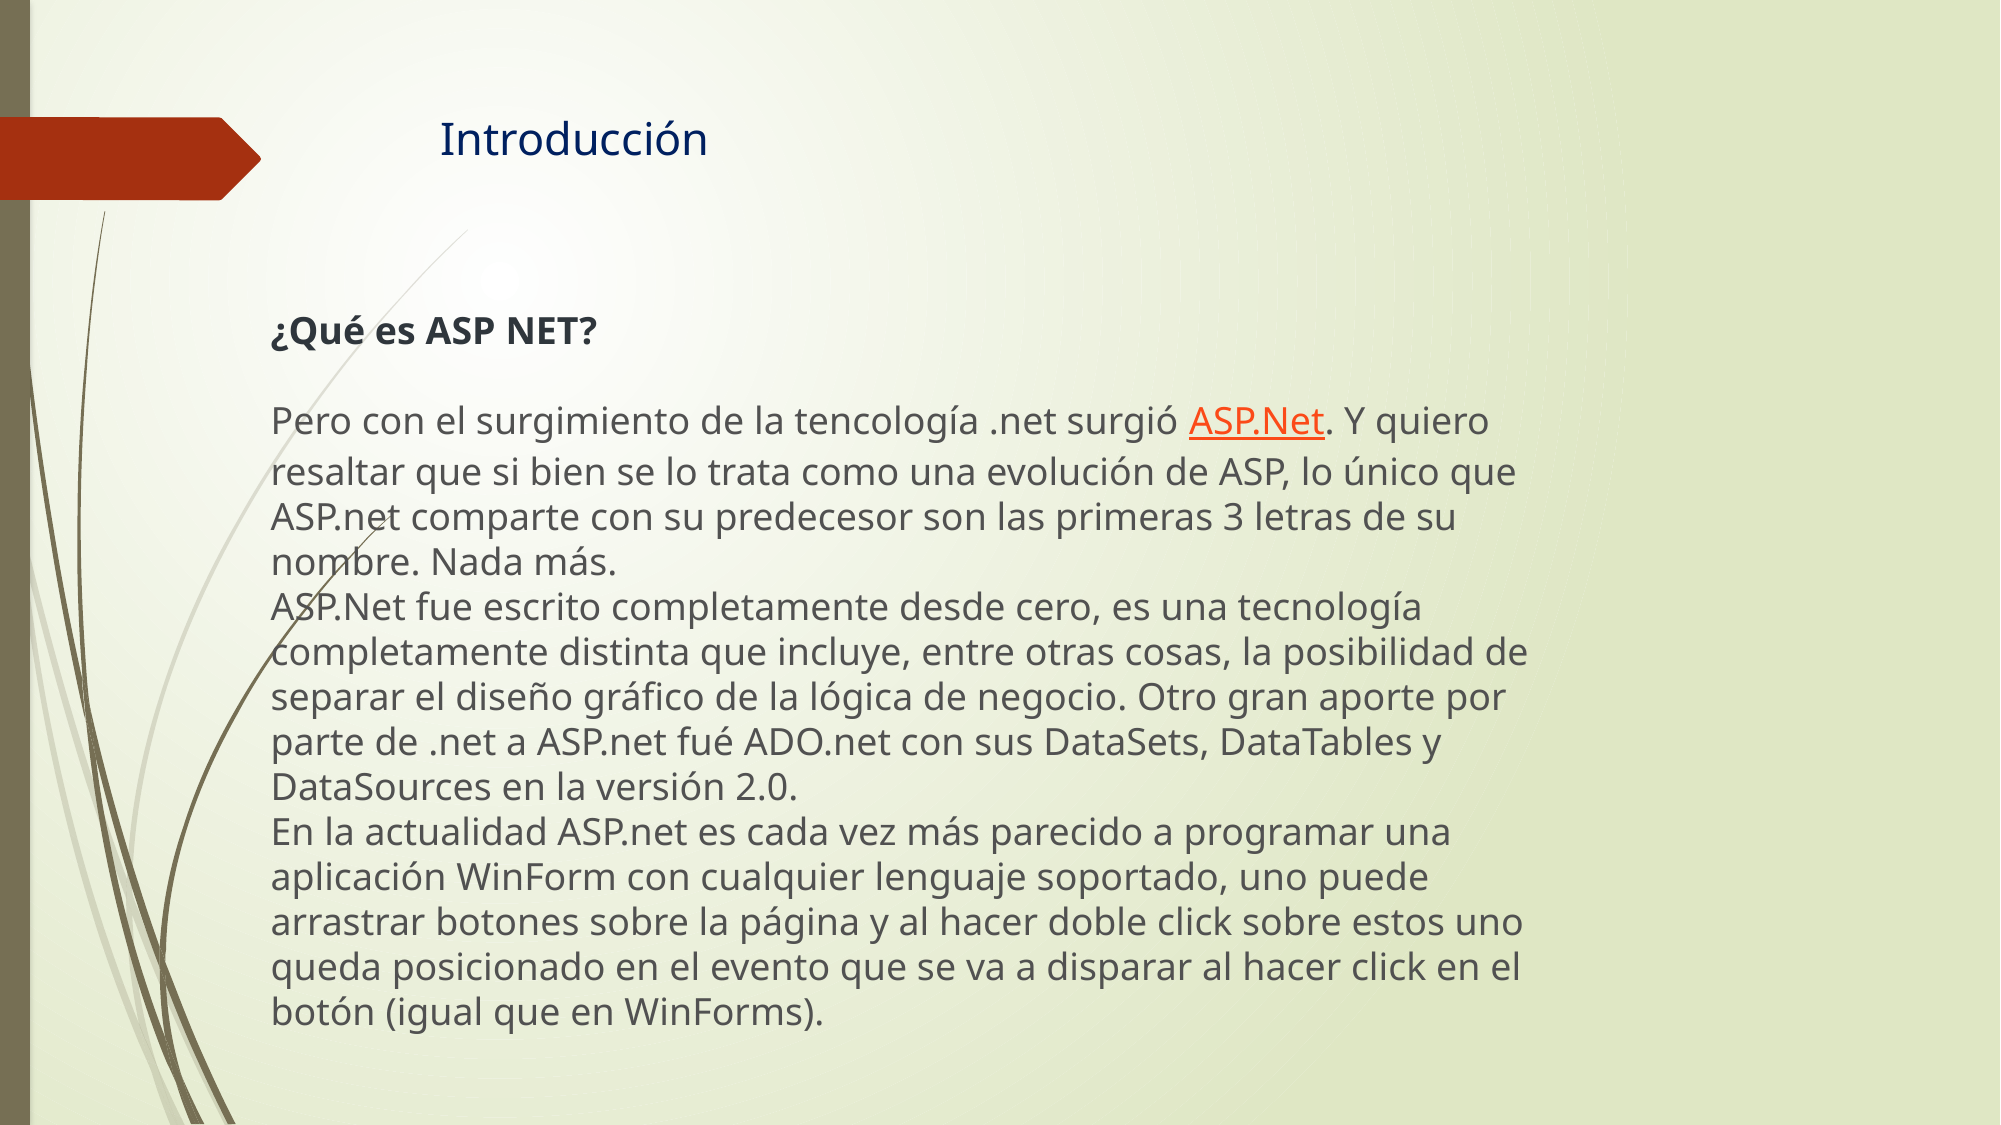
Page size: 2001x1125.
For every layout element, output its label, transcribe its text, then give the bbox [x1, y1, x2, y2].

title Introducción [425, 102, 1888, 172]
text_box ¿Qué es ASP NET? Pero con el surgimiento de la tencología .net surgió ASP.Net. Y quiero resaltar que si bien se lo trata como una evolución de ASP, lo único que ASP.net comparte con su predecesor son las primeras 3 letras de su nombre. Nada más. ASP.Net fue escrito completamente desde cero, es una tecnología completamente distinta que incluye, entre otras cosas, la posibilidad de separar el diseño gráfico de la lógica de negocio. Otro gran aporte por parte de .net a ASP.net fué ADO.net con sus DataSets, DataTables y DataSources en la versión 2.0. En la actualidad ASP.net es cada vez más parecido a programar una aplicación WinForm con cualquier lenguaje soportado, uno puede arrastrar botones sobre la página y al hacer doble click sobre estos uno queda posicionado en el evento que se va a disparar al hacer click en el botón (igual que en WinForms). [255, 299, 1600, 1125]
